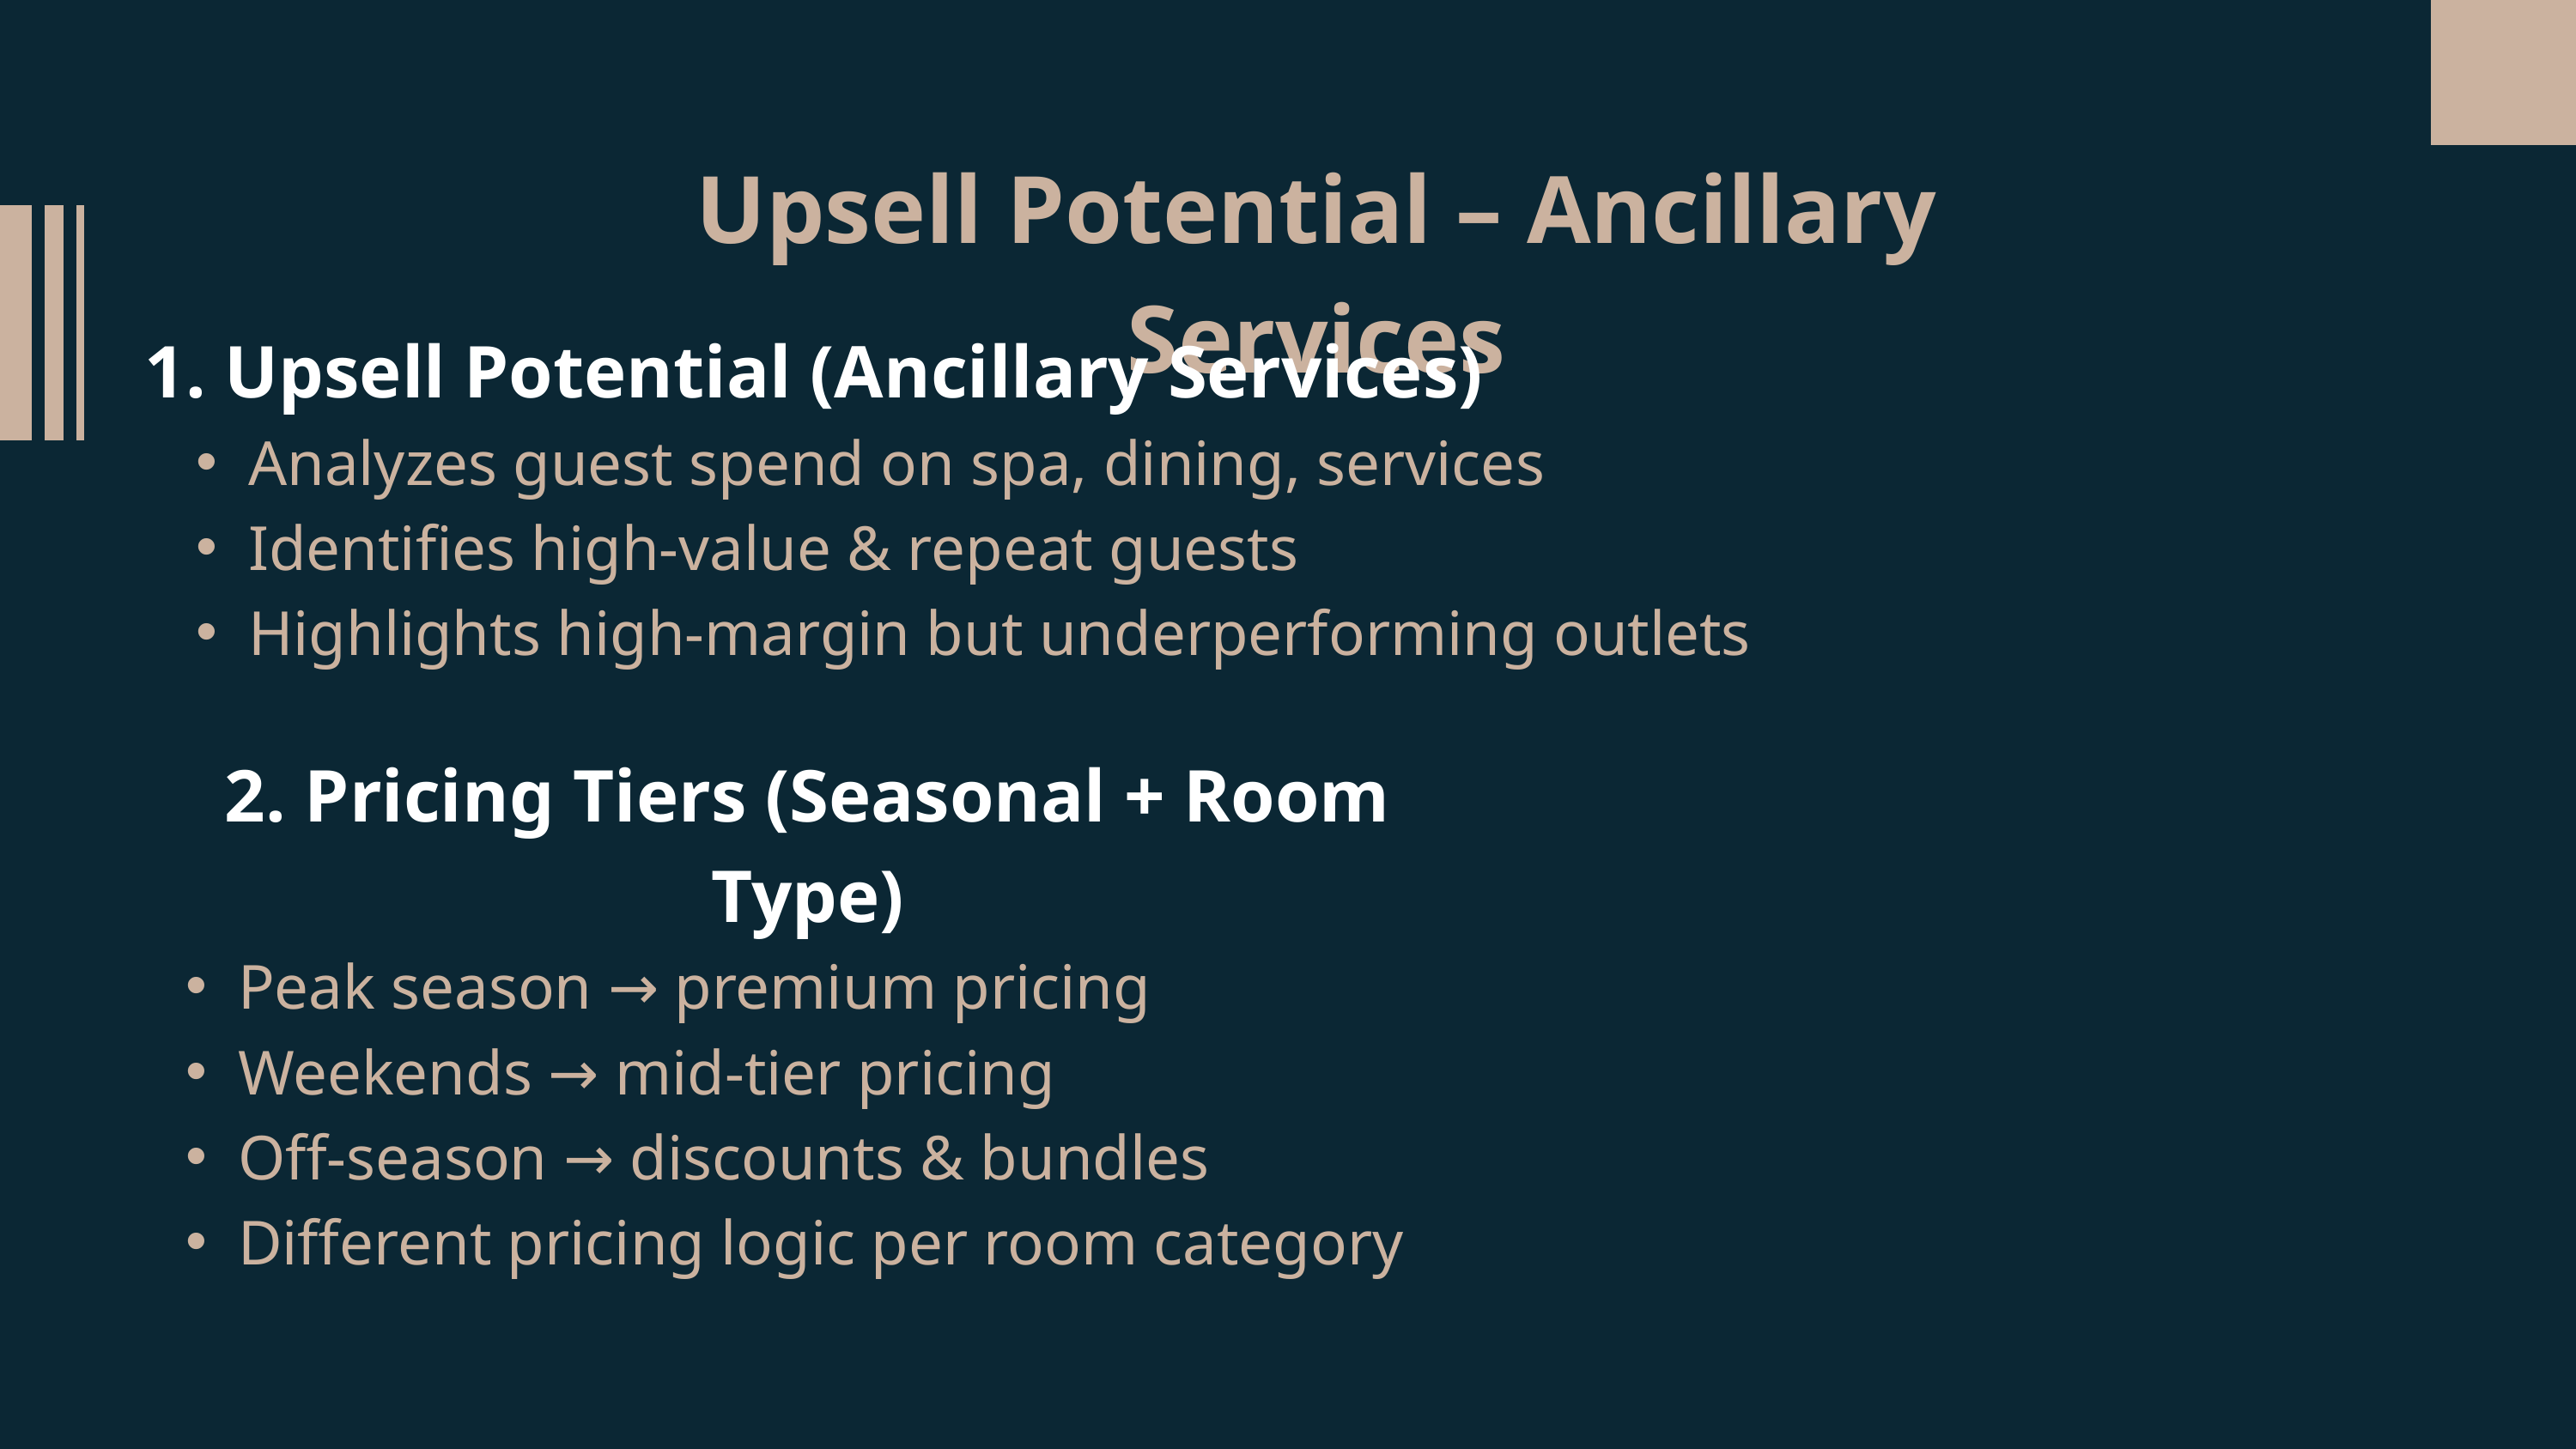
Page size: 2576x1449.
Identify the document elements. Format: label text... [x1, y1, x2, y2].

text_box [45, 205, 64, 440]
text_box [2430, 0, 2576, 145]
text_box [0, 205, 32, 440]
text_box Upsell Potential – Ancillary Services [498, 131, 2135, 392]
text_box 1. Upsell Potential (Ancillary Services) Analyzes guest spend on spa, dining, services Identifies high-value & repeat guests Highlights high-margin but underperforming outlets [144, 312, 1764, 753]
text_box 2. Pricing Tiers (Seasonal + Room Type) Peak season → premium pricing Weekends → mid-tier pricing Off-season → discounts & bundles Different pricing logic per room category [134, 736, 1481, 1362]
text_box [76, 205, 85, 440]
